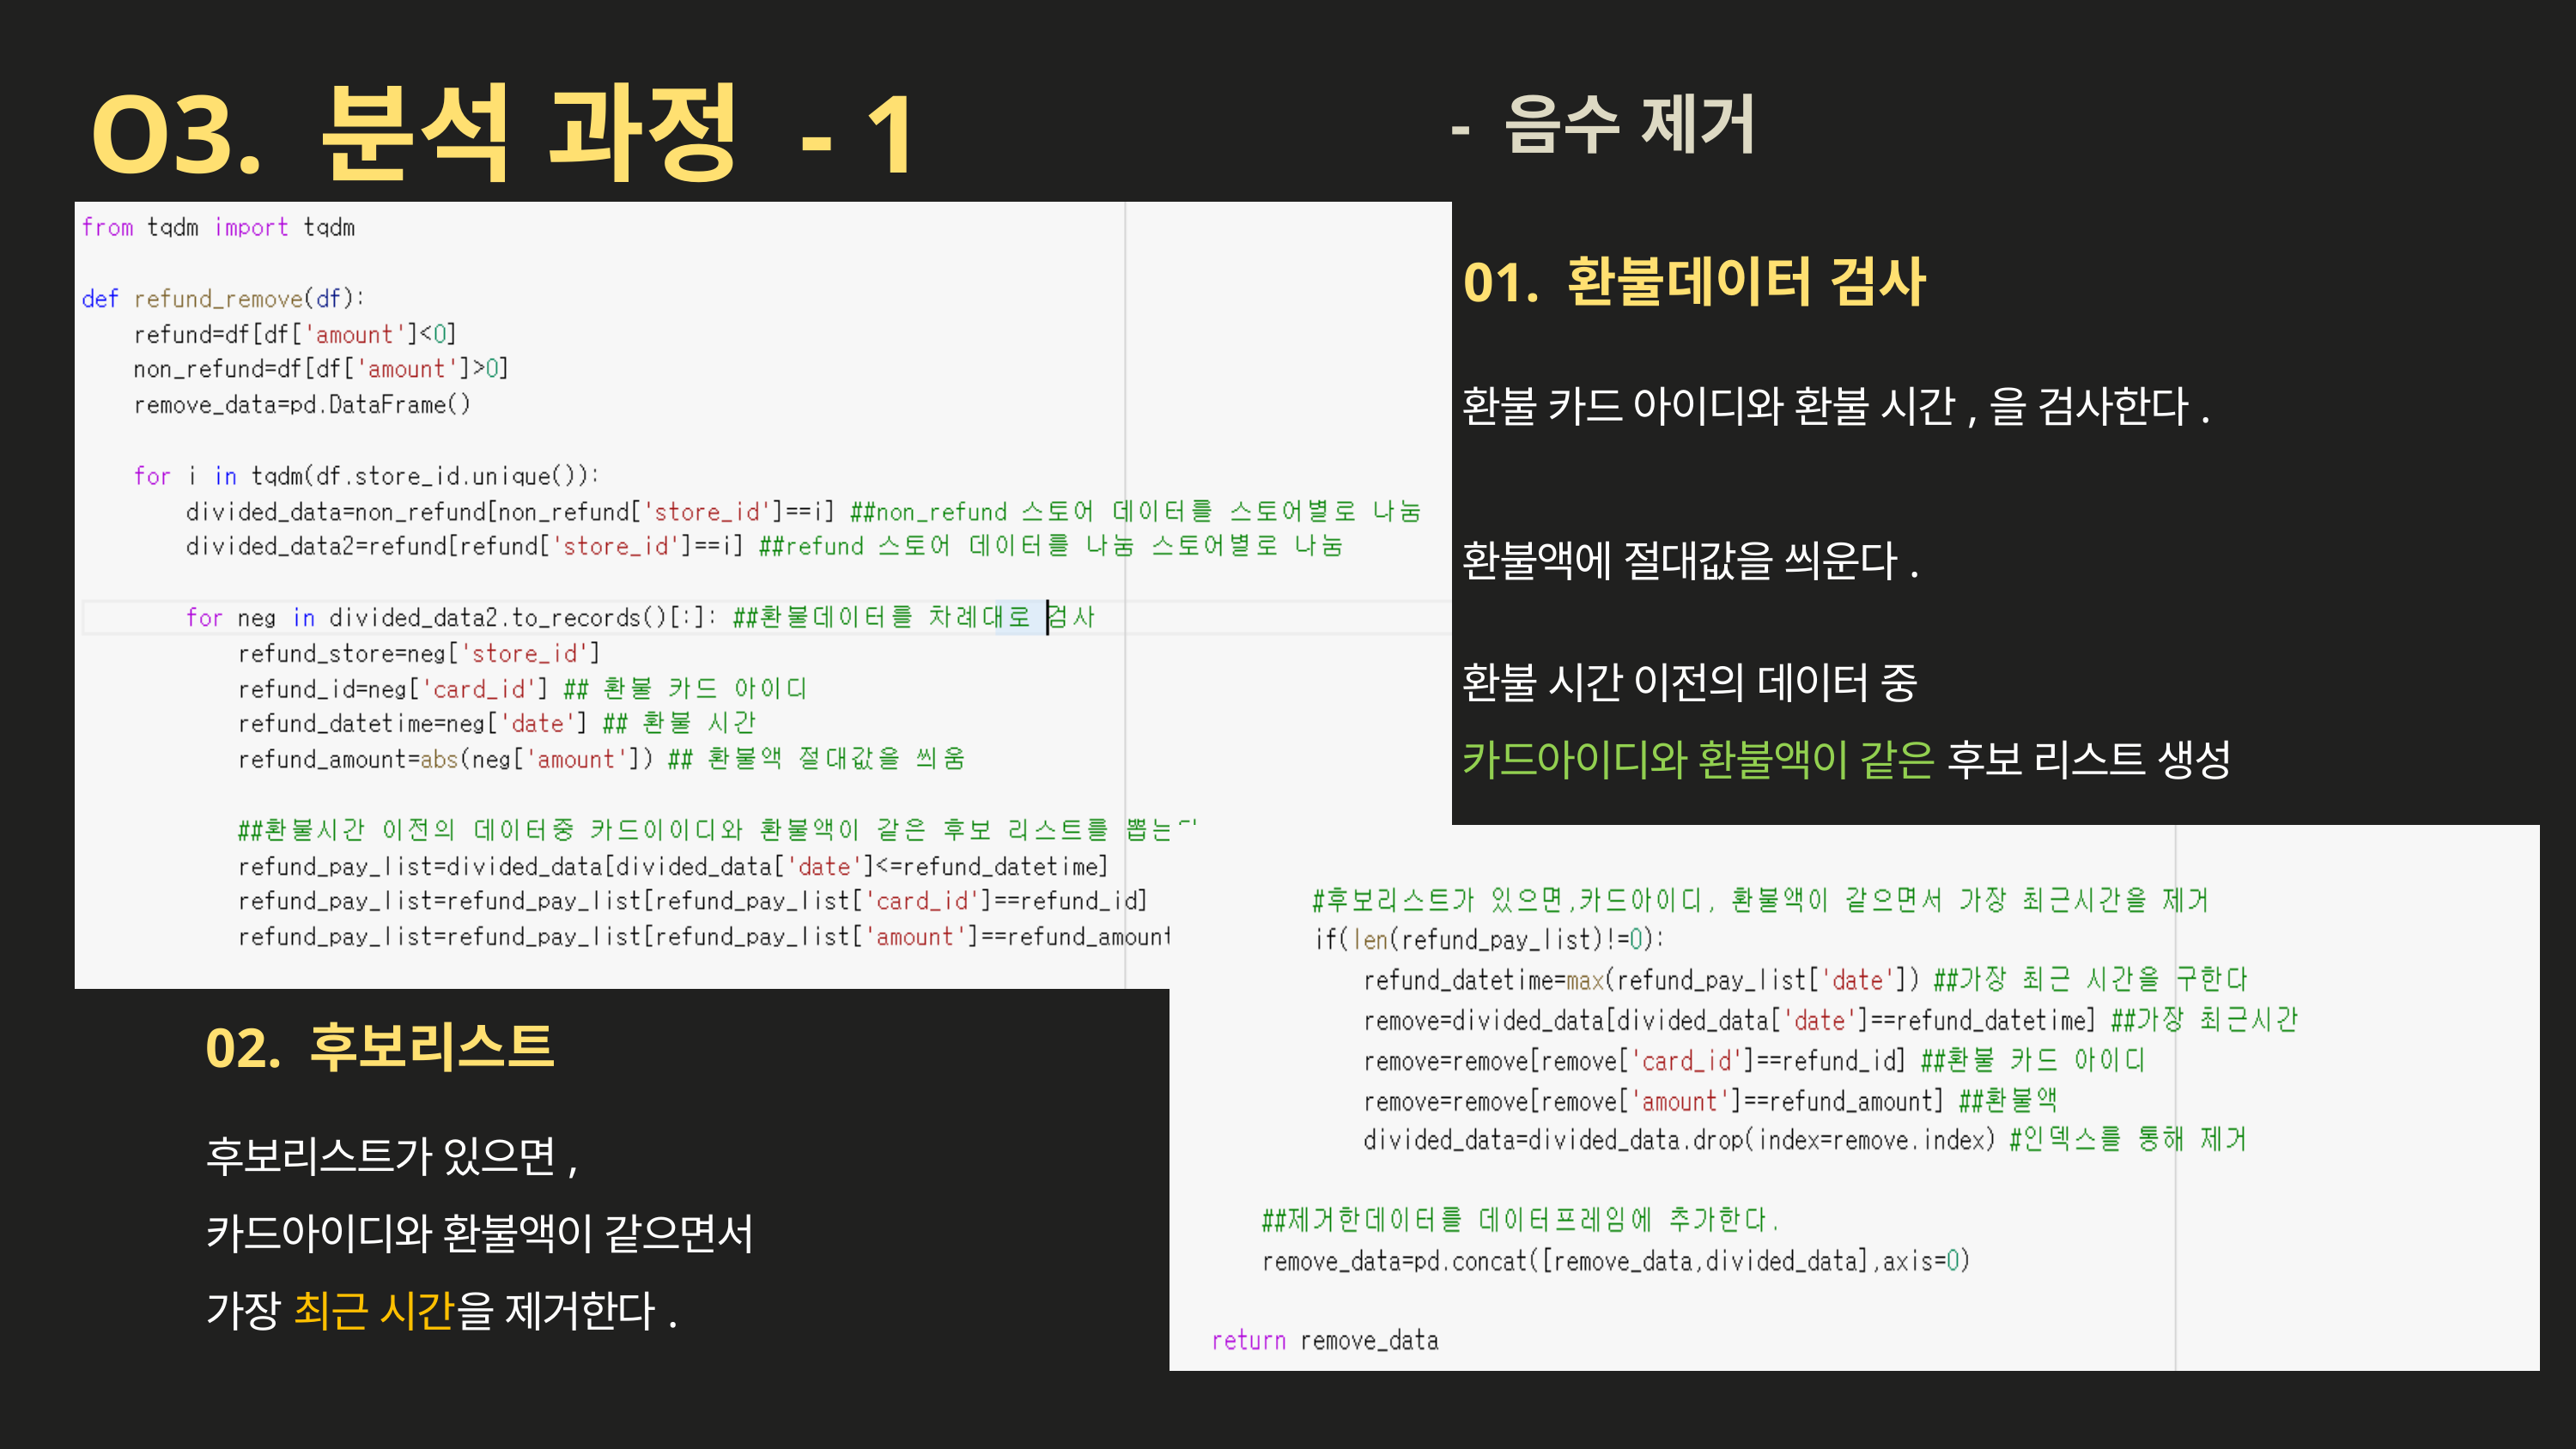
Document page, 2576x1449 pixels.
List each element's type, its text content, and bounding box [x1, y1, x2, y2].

text_box - 음수 제거 [1437, 76, 1943, 239]
text_box 01. 환불데이터 검사 [1456, 241, 2362, 338]
text_box 후보리스트가 있으면, 카드아이디와 환불액이 같으면서 가장 최근 시간을 제거한다. [192, 1097, 1719, 1413]
text_box 환불 카드 아이디와 환불 시간,을 검사한다. 환불액에 절대값을 씌운다. 환불 시간 이전의 데이터 중 카드아이디와 환불액이 같은 후보 리스트 생성 [1456, 347, 2468, 809]
text_box O3. 분석 과정 - 1 [75, 58, 988, 201]
picture [75, 202, 2540, 1371]
text_box 02. 후보리스트 [192, 1007, 1096, 1105]
